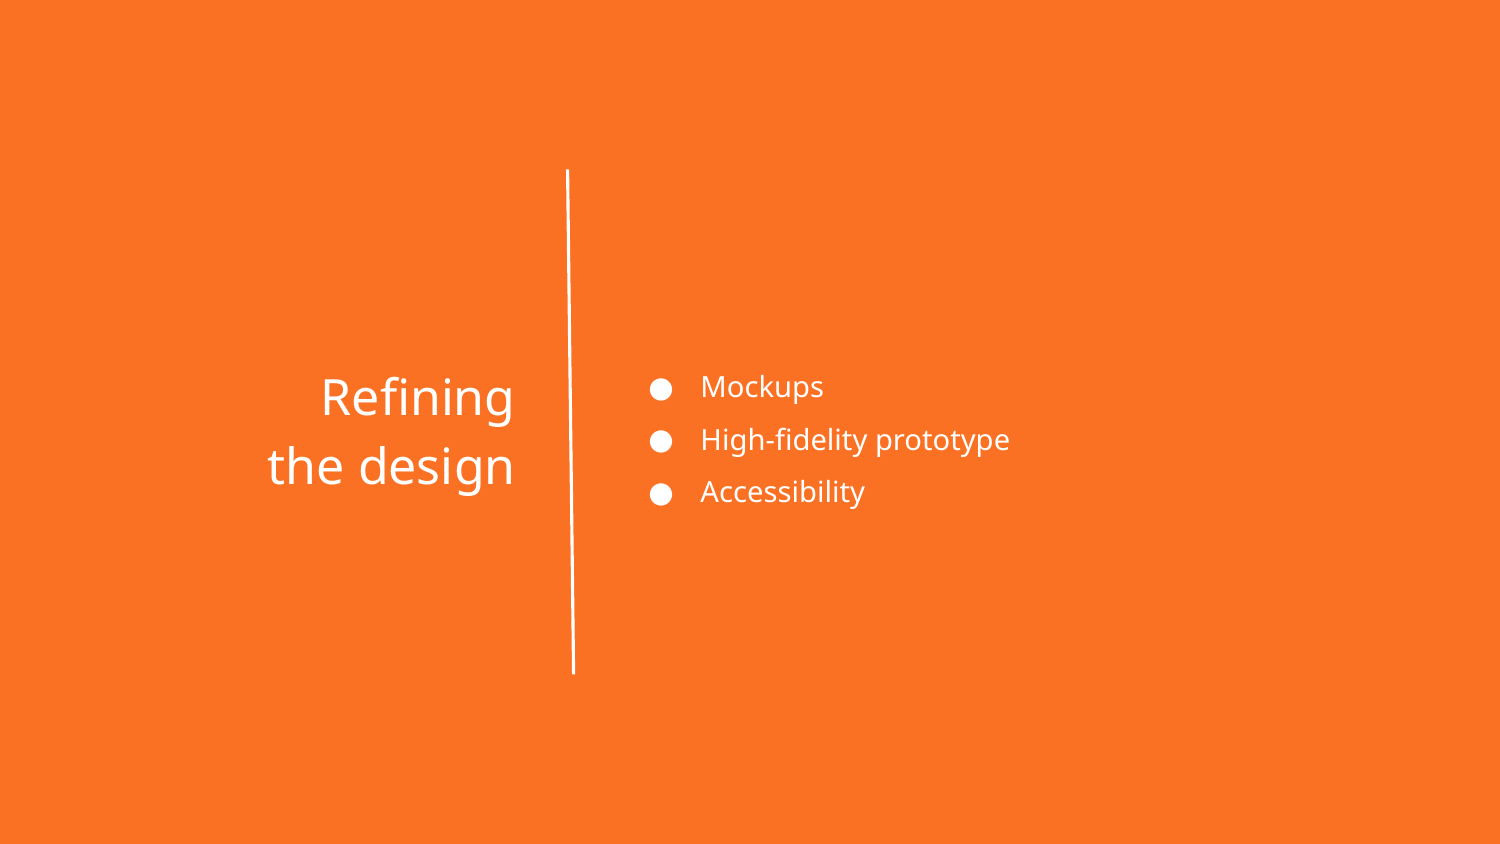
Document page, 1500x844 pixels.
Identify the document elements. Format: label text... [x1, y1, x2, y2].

text_box Refining the design [0, 341, 531, 510]
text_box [567, 169, 574, 675]
text_box Mockups High-fidelity prototype Accessibility [610, 335, 1265, 524]
